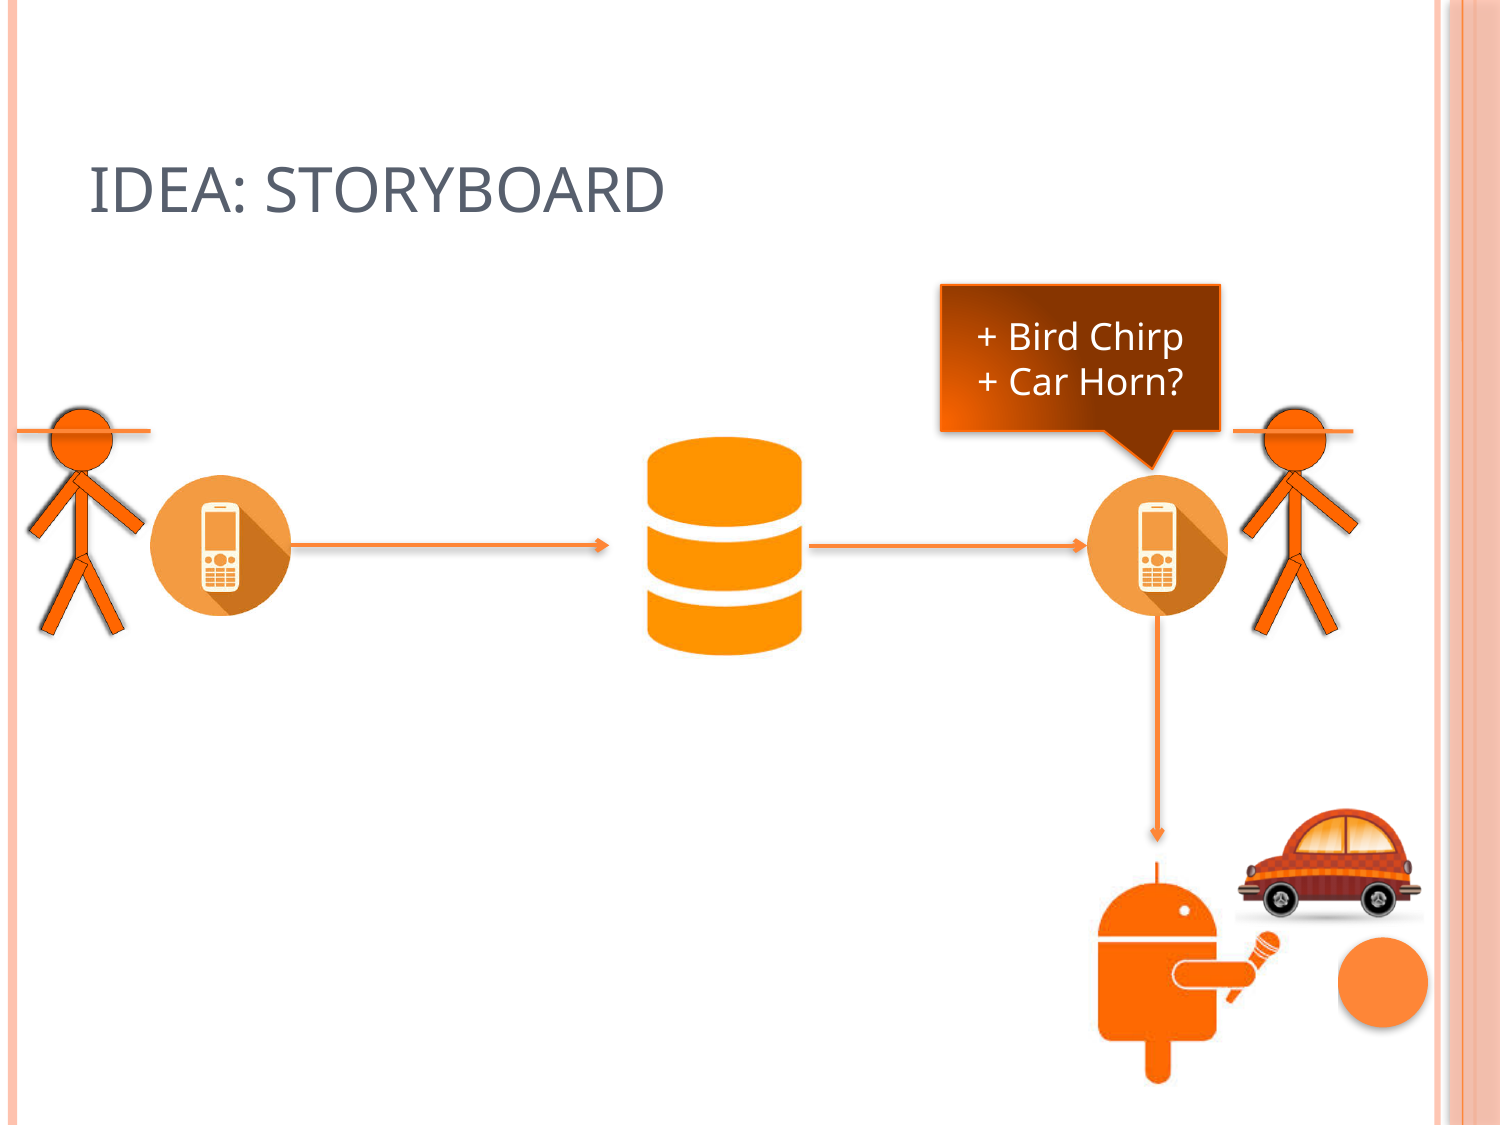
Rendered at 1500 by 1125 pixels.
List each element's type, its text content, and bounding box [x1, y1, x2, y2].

text_box Idea: Storyboard [75, 45, 1300, 233]
picture [1086, 474, 1228, 617]
picture [16, 385, 292, 659]
text_box + Bird Chirp + Car Horn? [939, 283, 1222, 471]
picture [1230, 385, 1370, 659]
picture [977, 756, 1439, 1112]
picture [608, 430, 839, 661]
